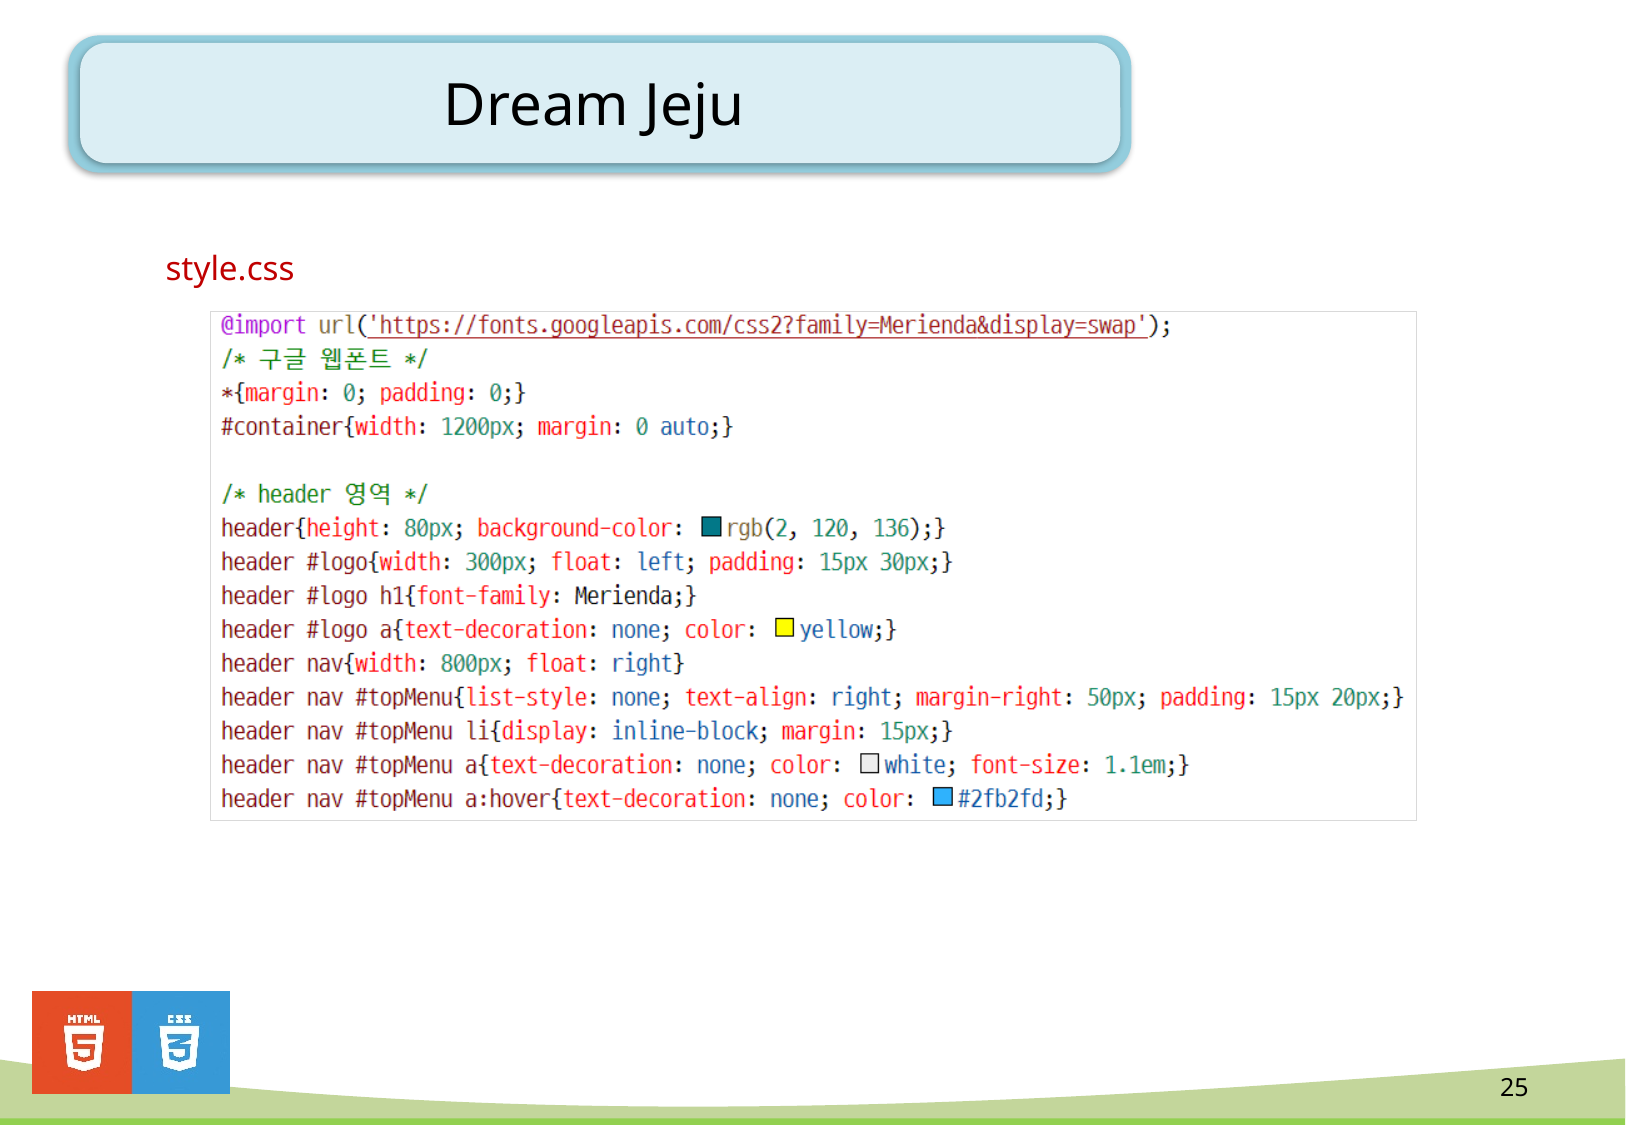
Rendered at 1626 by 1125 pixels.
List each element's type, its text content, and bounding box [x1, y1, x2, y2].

title Dream Jeju [68, 32, 1121, 173]
picture [32, 991, 230, 1094]
text_box style.css [150, 219, 329, 295]
slide_number 25 [1452, 1058, 1544, 1119]
picture [209, 311, 1417, 821]
